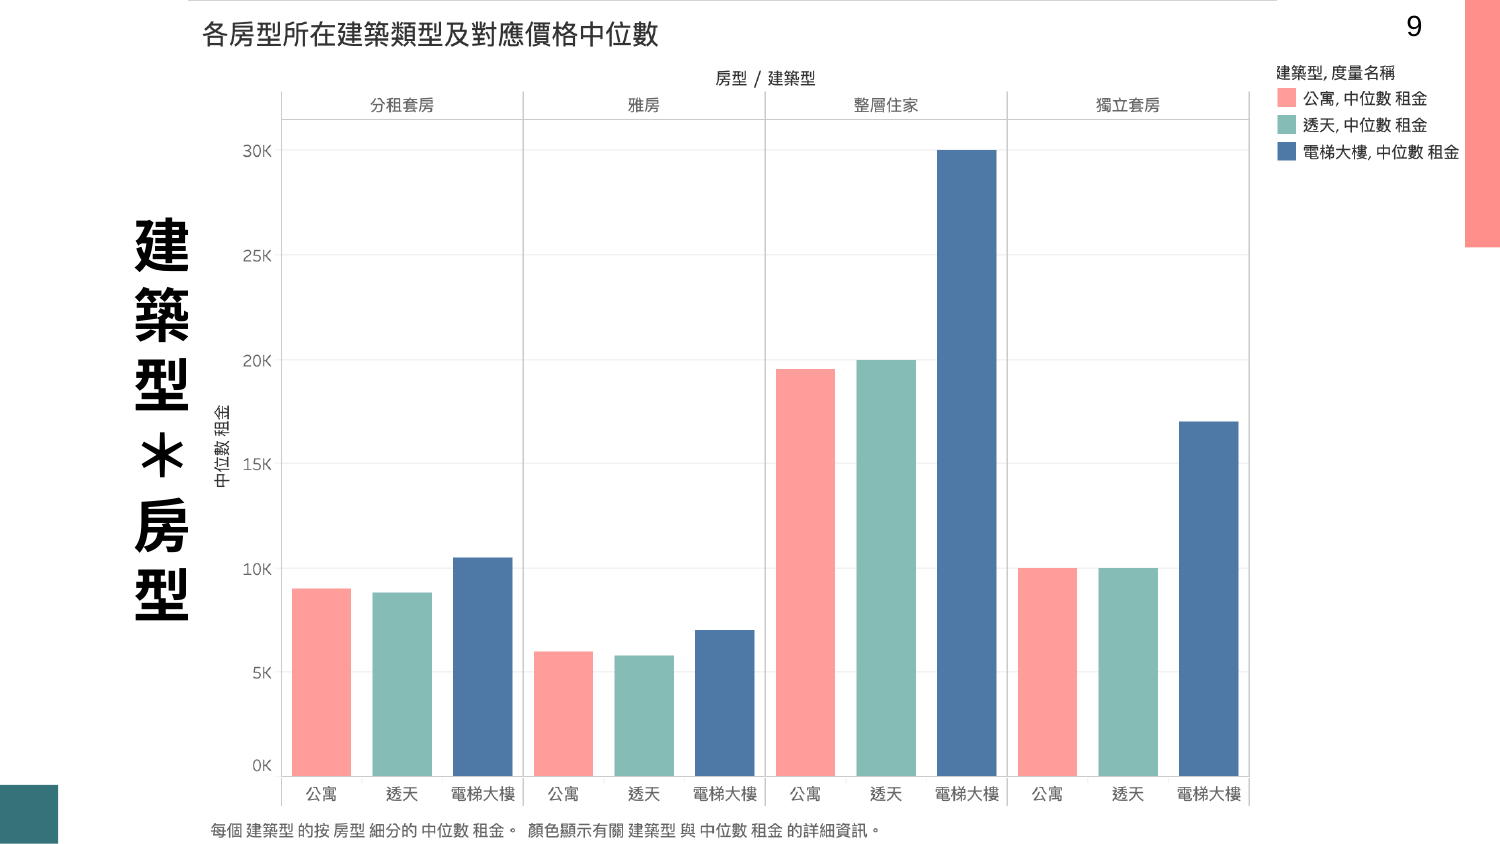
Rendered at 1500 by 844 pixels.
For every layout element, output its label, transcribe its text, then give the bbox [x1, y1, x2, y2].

text_box 建 築 型 ＊ 房 型 [119, 202, 183, 637]
picture [188, 0, 1465, 844]
